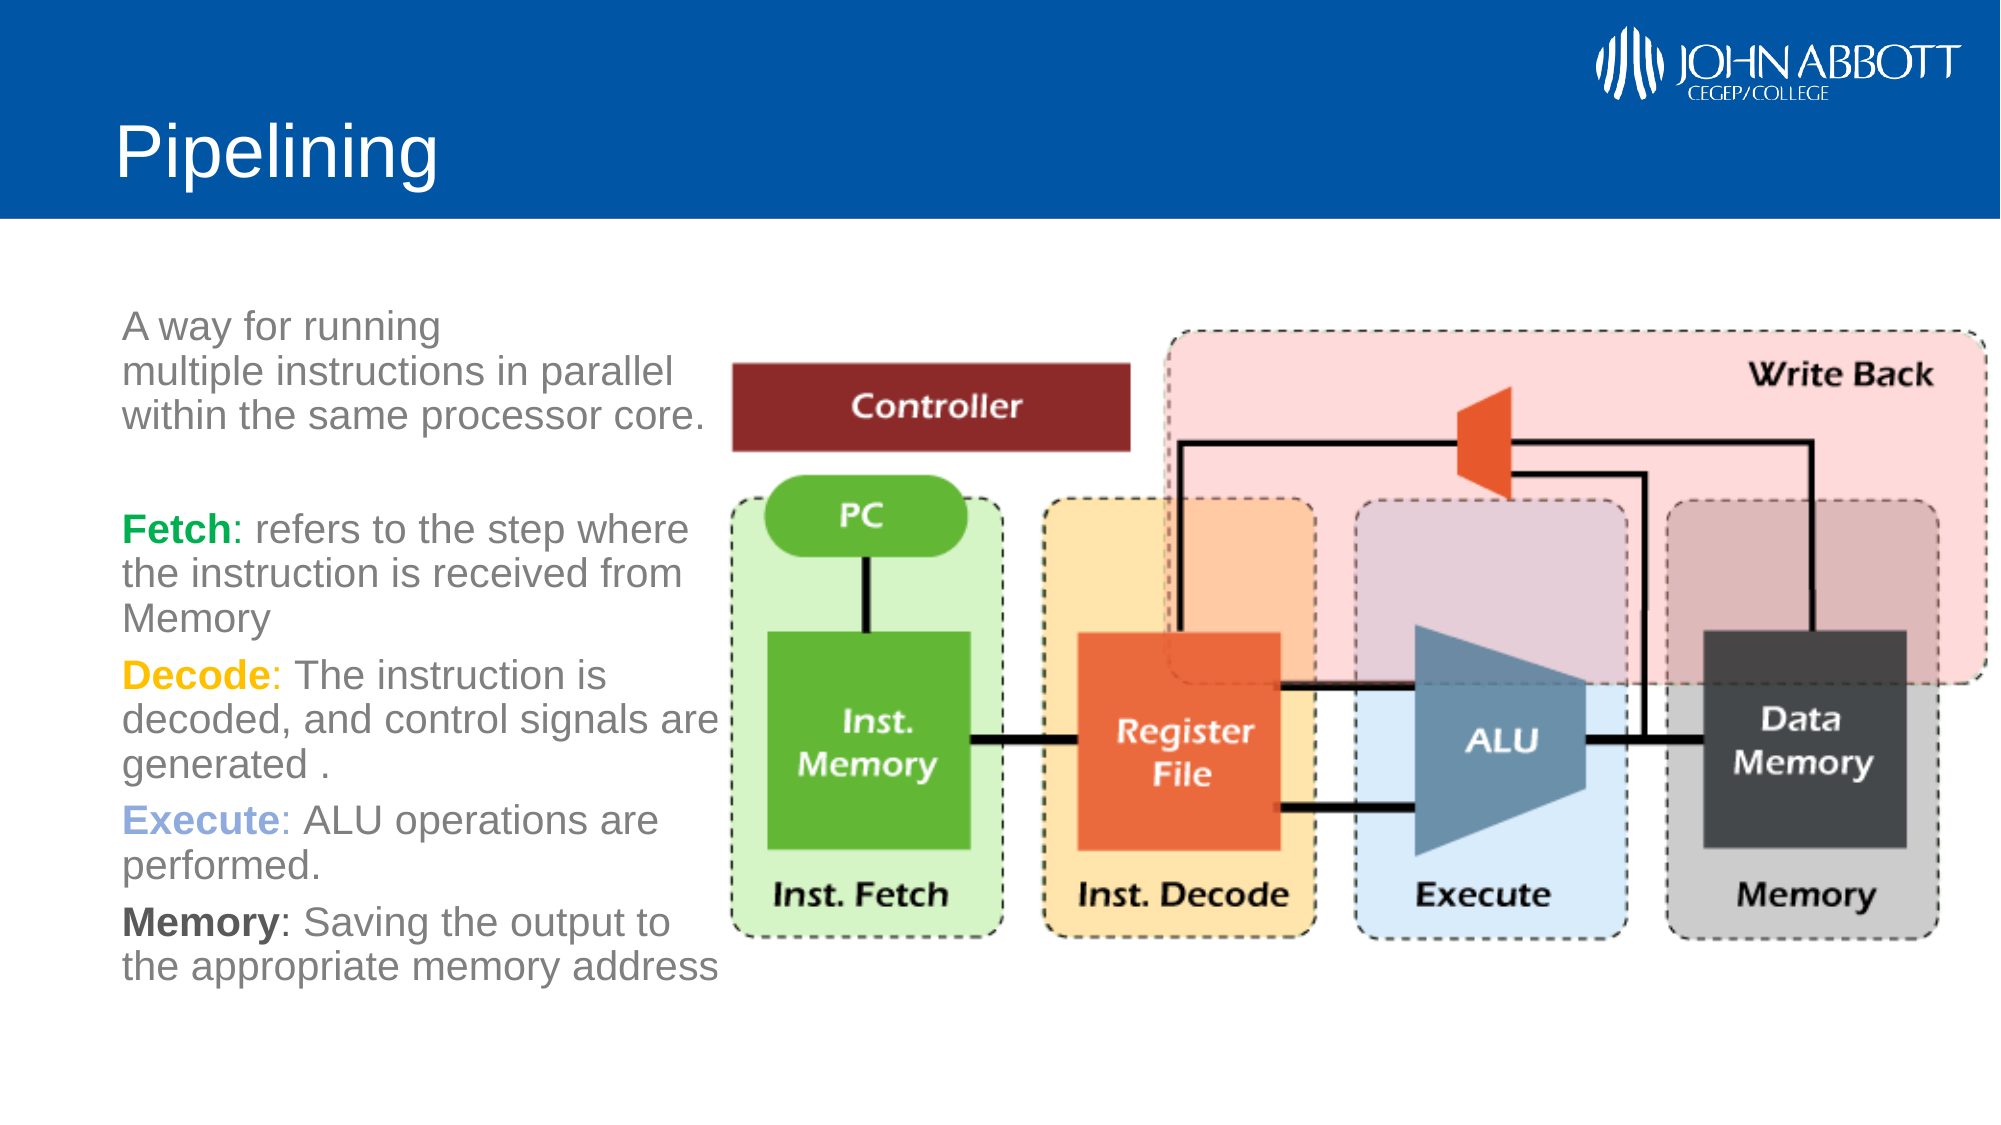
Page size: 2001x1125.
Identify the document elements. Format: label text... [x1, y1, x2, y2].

picture [717, 272, 2001, 989]
title Pipelining [99, 0, 1863, 202]
list A way for running multiple instructions in parallel within the same processor core. Fetch: refers to the step where the instruction is received from Memory Decode: The instruction is decoded, and control signals are generated . Execute: ALU operations are performed. Memory: Saving the output to the appropriate memory address [100, 297, 743, 1012]
picture [1863, 26, 1962, 100]
